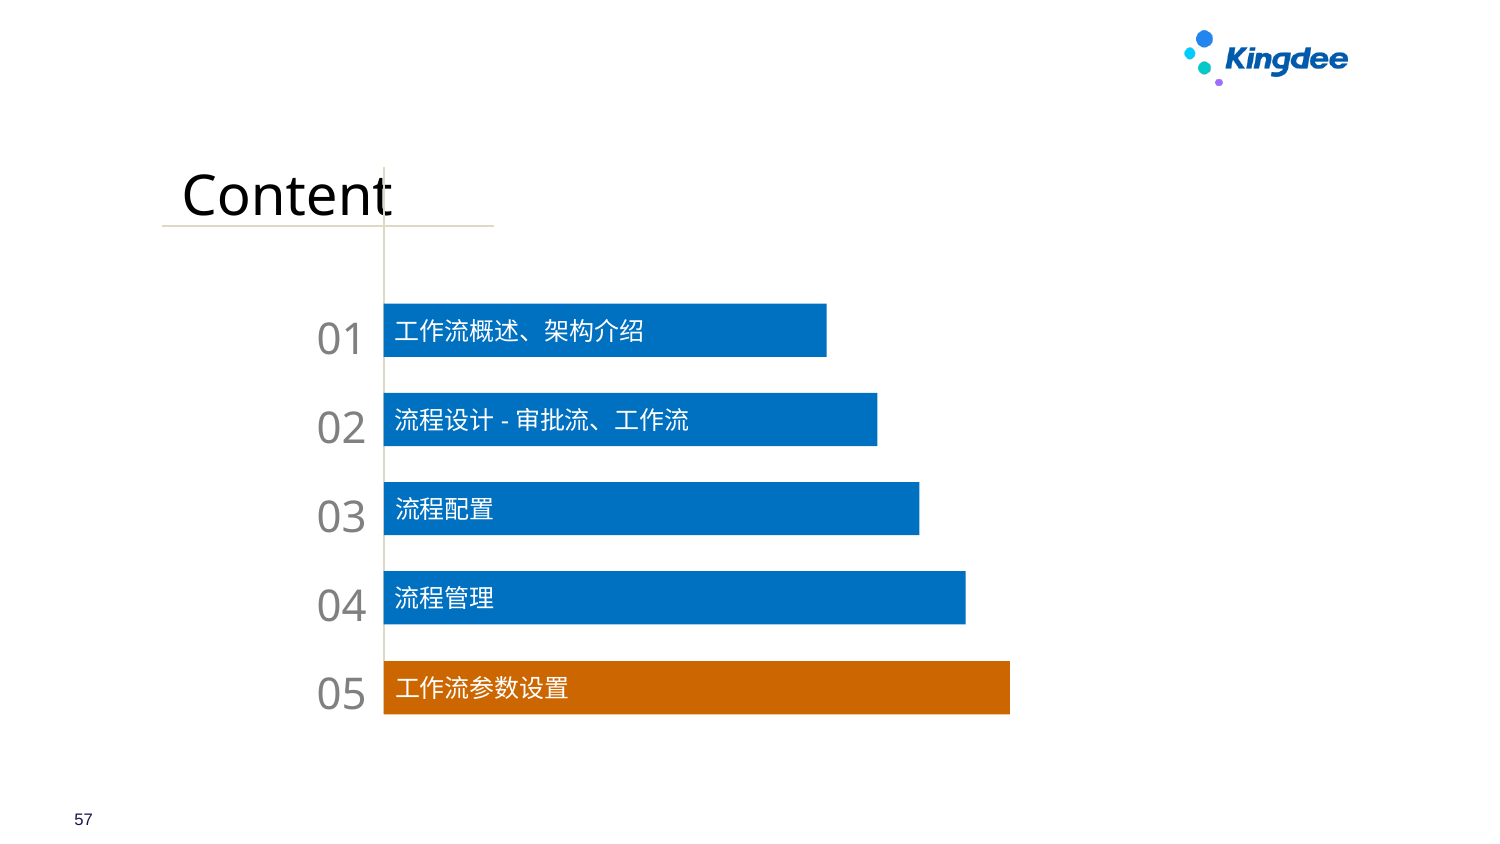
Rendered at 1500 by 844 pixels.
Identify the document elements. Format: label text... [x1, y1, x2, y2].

text_box 工作流参数设置 [389, 661, 1010, 715]
text_box 05 [294, 648, 382, 726]
text_box 04 [294, 559, 379, 638]
text_box 工作流概述、架构介绍 [389, 303, 827, 357]
text_box 01 [294, 293, 379, 372]
text_box Content [166, 152, 473, 219]
text_box 02 [294, 382, 379, 460]
text_box 流程管理 [389, 571, 966, 625]
text_box 流程配置 [389, 482, 920, 536]
text_box 03 [294, 470, 379, 549]
text_box 流程设计-审批流、工作流 [389, 392, 878, 447]
picture [1184, 30, 1354, 86]
